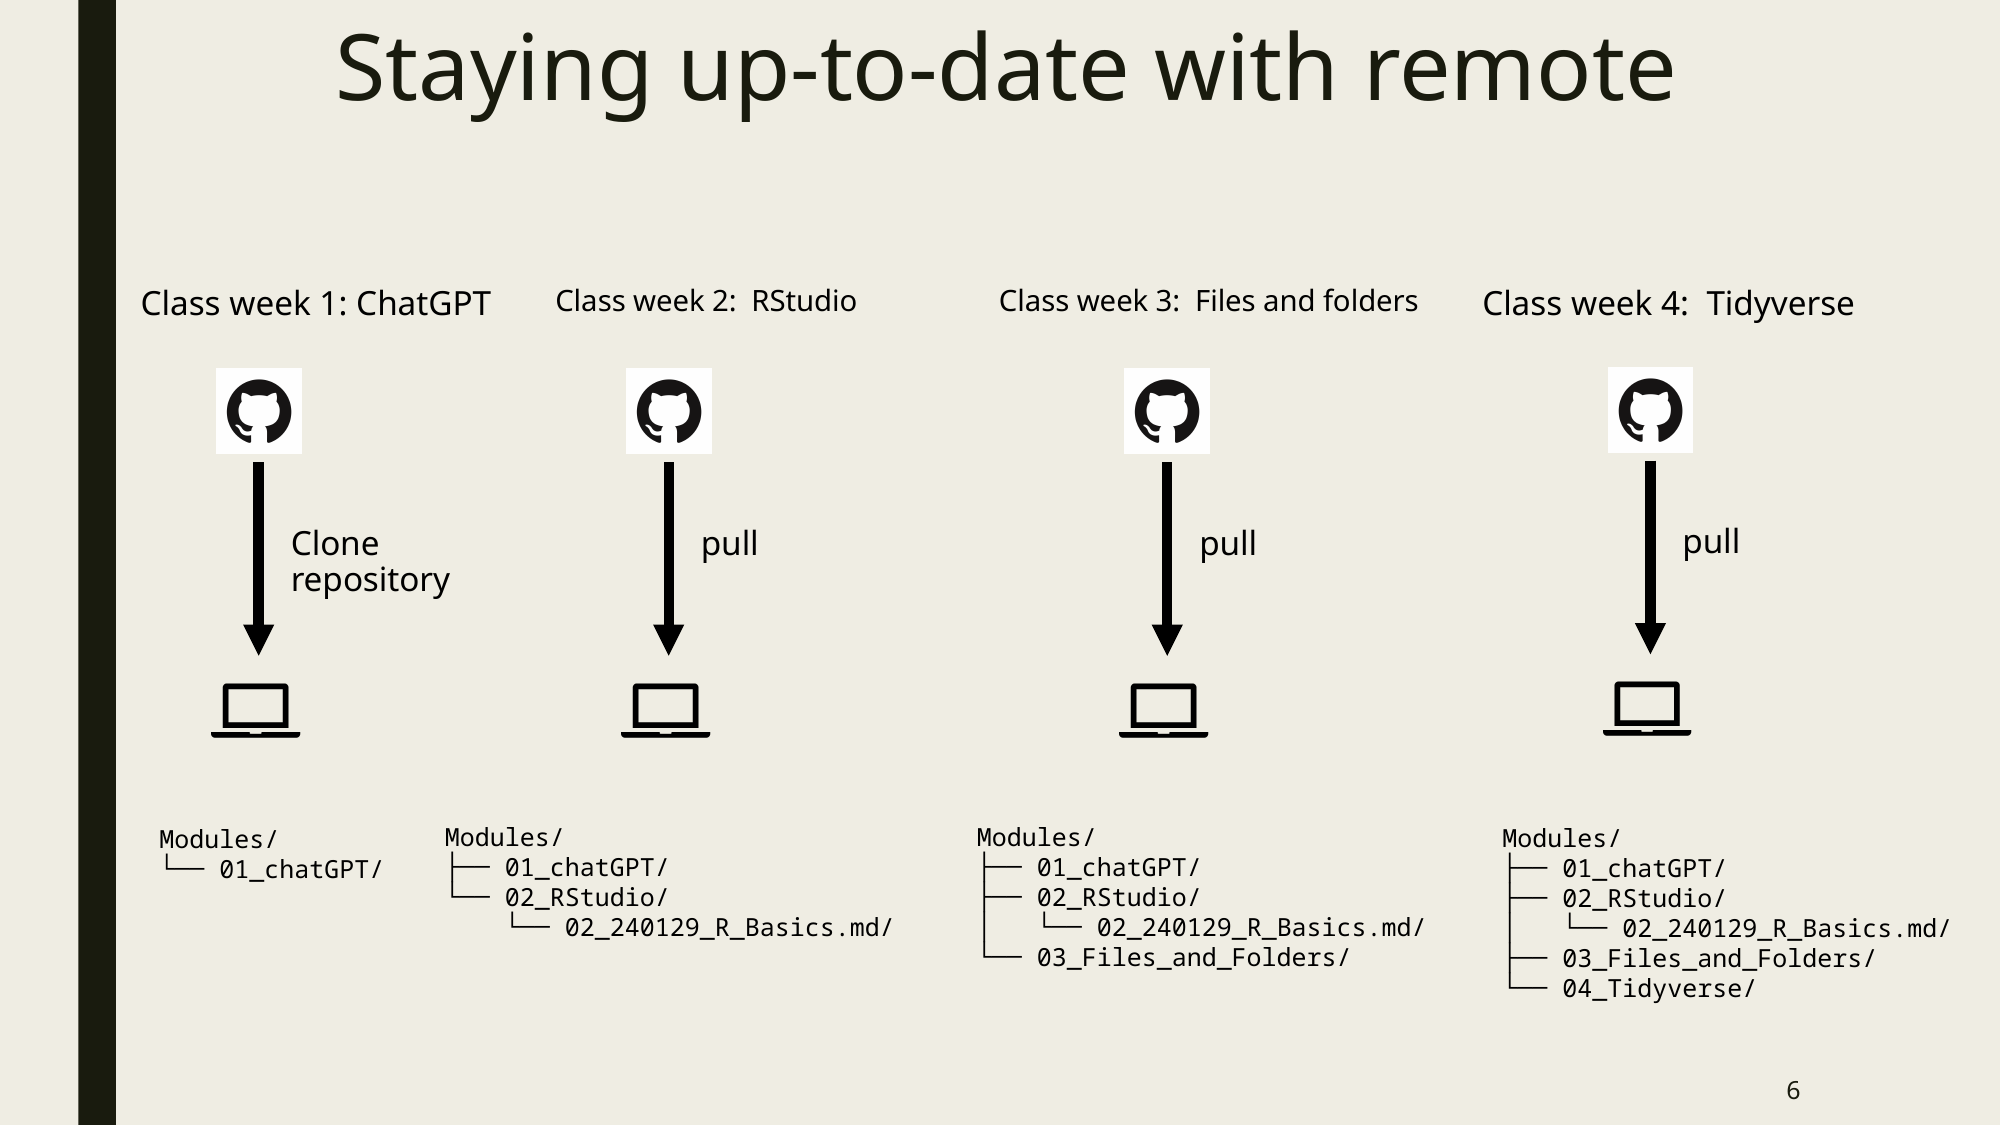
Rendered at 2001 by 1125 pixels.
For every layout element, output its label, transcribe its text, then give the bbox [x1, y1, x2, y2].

title Staying up-to-date with remote [144, 15, 1870, 233]
slide_number 6 [1553, 1058, 1816, 1125]
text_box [619, 368, 959, 757]
text_box Class week 3: Files and folders [984, 279, 1436, 356]
text_box Class week 1: ChatGPT [125, 279, 509, 338]
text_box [1117, 368, 1457, 757]
text_box Class week 2: RStudio [540, 279, 883, 356]
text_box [209, 368, 468, 757]
text_box Class week 4: Tidyverse [1467, 279, 1919, 356]
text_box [1601, 367, 1941, 755]
text_box Modules/ ├── 01_chatGPT/ ├── 02_RStudio/ │ └── 02_240129_R_Basics.md/ ├── 03_Files_and_Folders/ └── 04_Tidyverse/ [1487, 815, 1984, 1010]
text_box Modules/ ├── 01_chatGPT/ └── 02_RStudio/ └── 02_240129_R_Basics.md/ [430, 814, 962, 949]
text_box Modules/ ├── 01_chatGPT/ ├── 02_RStudio/ │ └── 02_240129_R_Basics.md/ └── 03_Files_and_Folders/ [962, 814, 1480, 979]
text_box Modules/ └── 01_chatGPT/ [144, 816, 430, 892]
